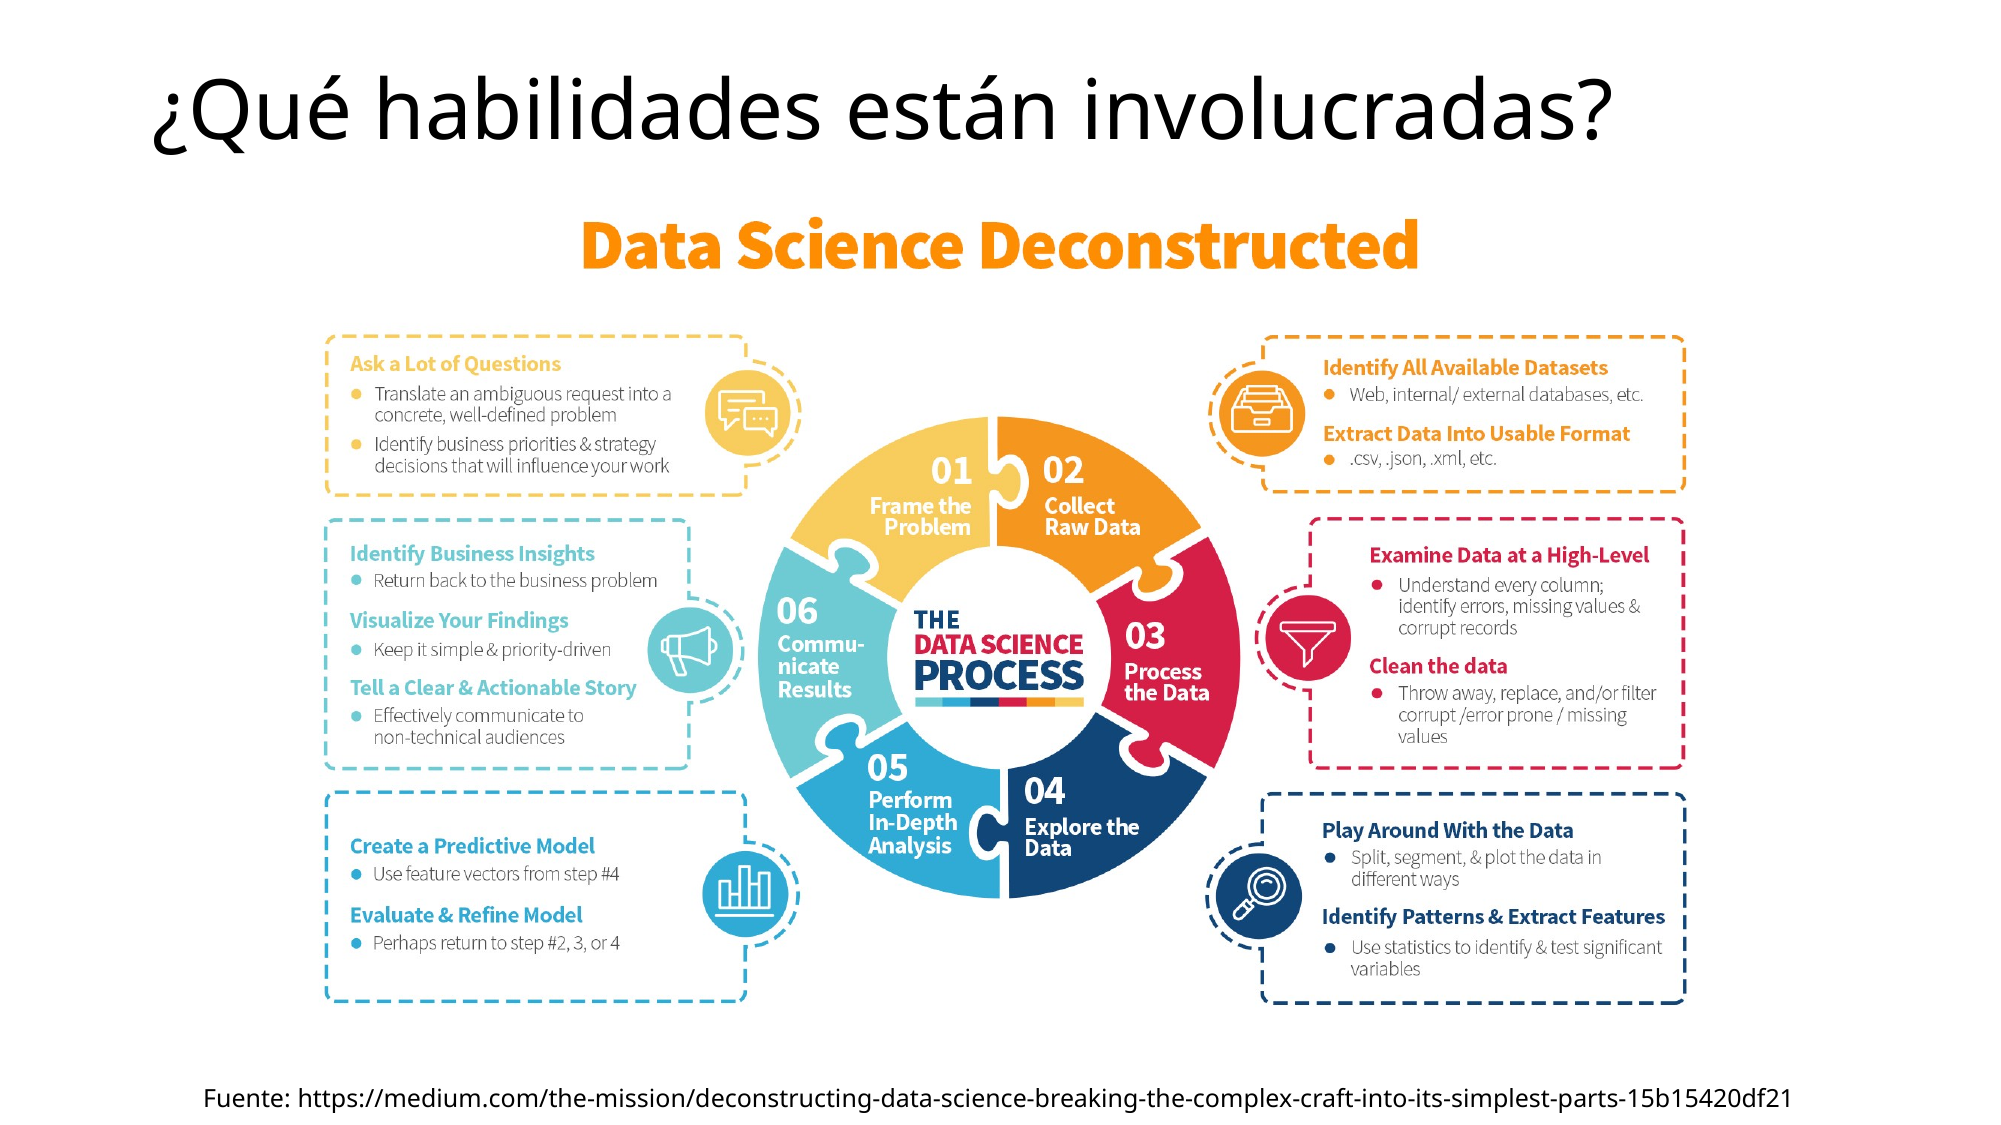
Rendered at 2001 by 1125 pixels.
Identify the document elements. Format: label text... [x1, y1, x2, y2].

text_box Fuente: https://medium.com/the-mission/deconstructing-data-science-breaking-the-complex-craft-into-its-simplest-parts-15b15420df21 [188, 1075, 1812, 1121]
title ¿Qué habilidades están involucradas? [137, 4, 1863, 222]
picture [235, 155, 1765, 1045]
